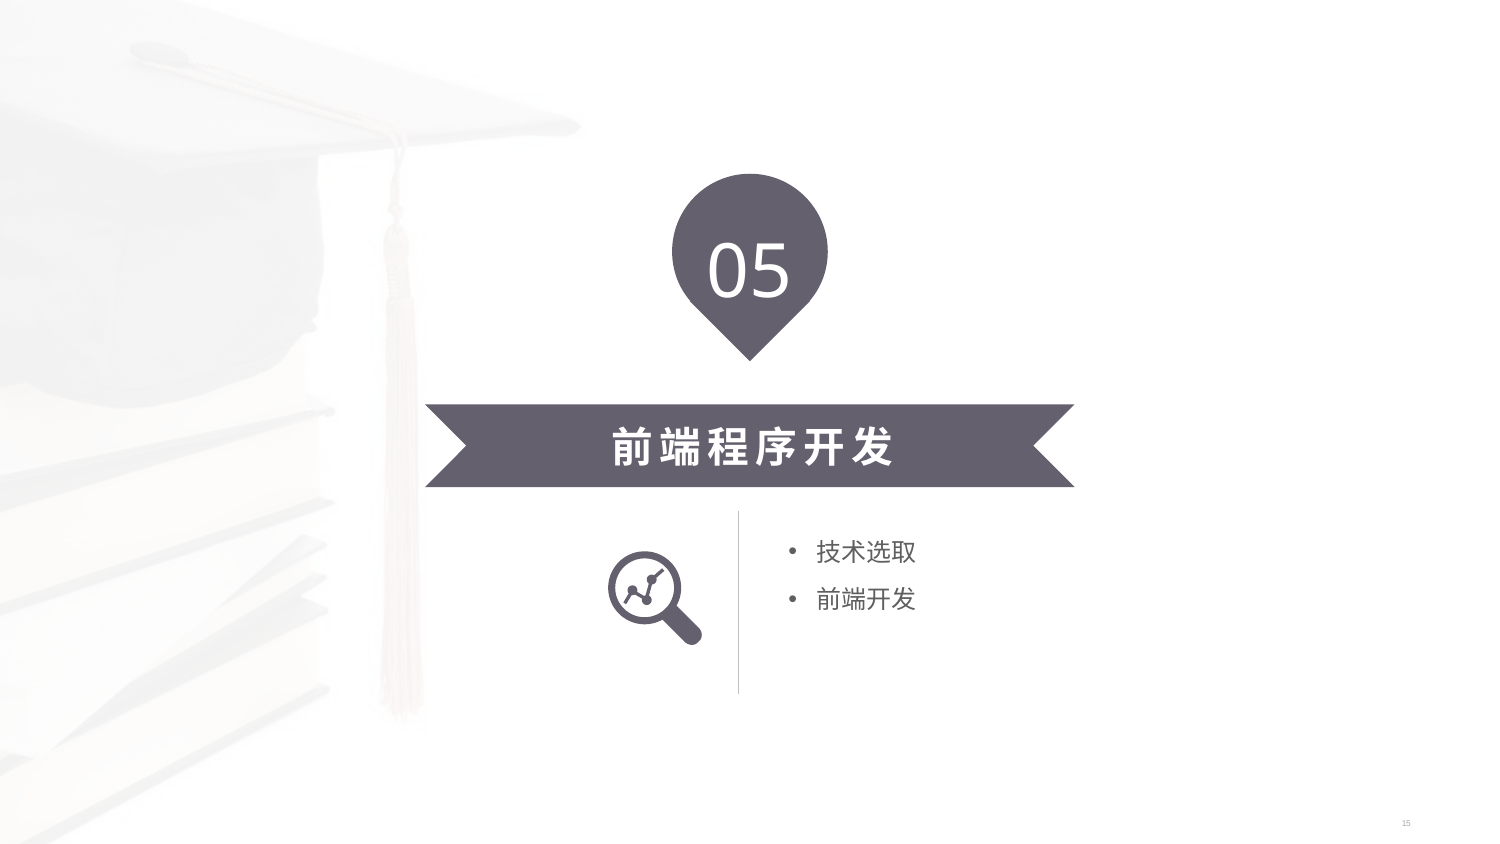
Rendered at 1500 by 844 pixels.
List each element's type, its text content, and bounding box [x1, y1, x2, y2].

text_box 技术选取 [773, 528, 1057, 574]
text_box [608, 551, 702, 645]
text_box [422, 403, 1078, 489]
text_box 05 [671, 172, 829, 363]
text_box 前端开发 [773, 576, 1057, 622]
text_box 前端程序开发 [480, 412, 999, 478]
